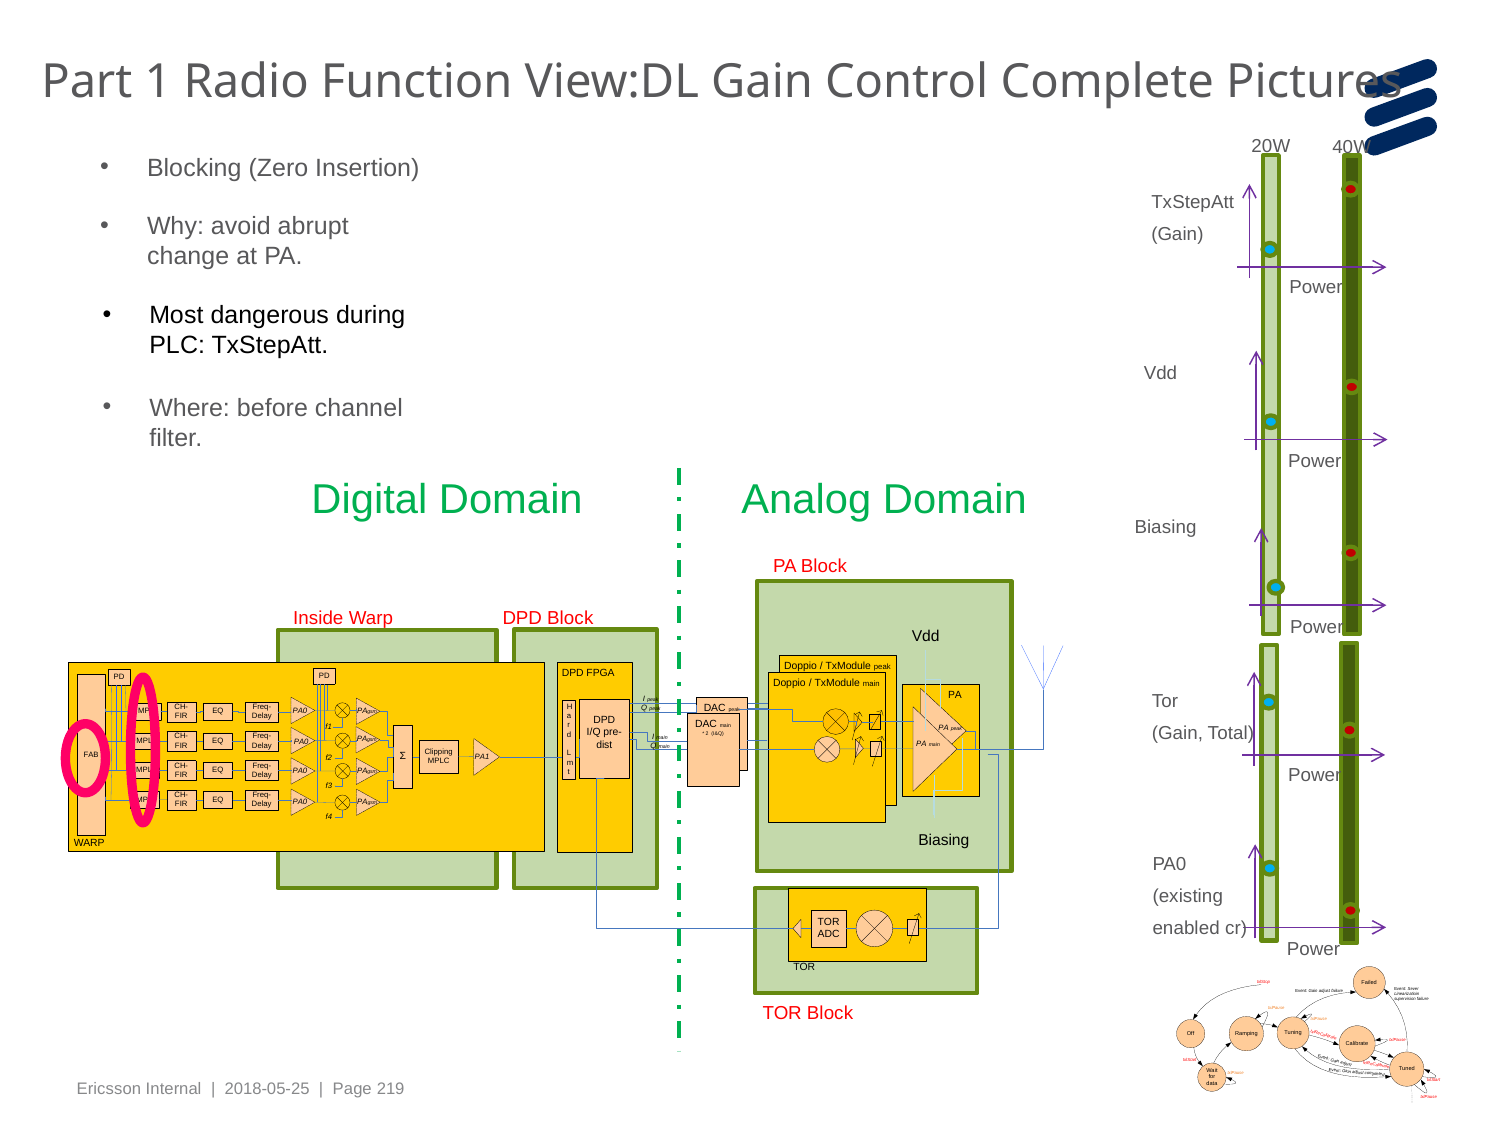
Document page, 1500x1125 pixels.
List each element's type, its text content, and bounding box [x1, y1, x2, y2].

text_box Why: avoid abrupt change at PA. [85, 202, 443, 278]
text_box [0, 432, 1085, 1052]
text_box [1135, 125, 1388, 635]
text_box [1168, 887, 1461, 1125]
text_box Most dangerous during PLC: TxStepAtt. [87, 291, 446, 366]
text_box Blocking (Zero Insertion) [85, 143, 443, 189]
text_box Where: before channel filter. [87, 383, 446, 430]
title Part 1 Radio Function View:DL Gain Control Complete Pictures [29, 44, 1471, 126]
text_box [1135, 642, 1387, 957]
